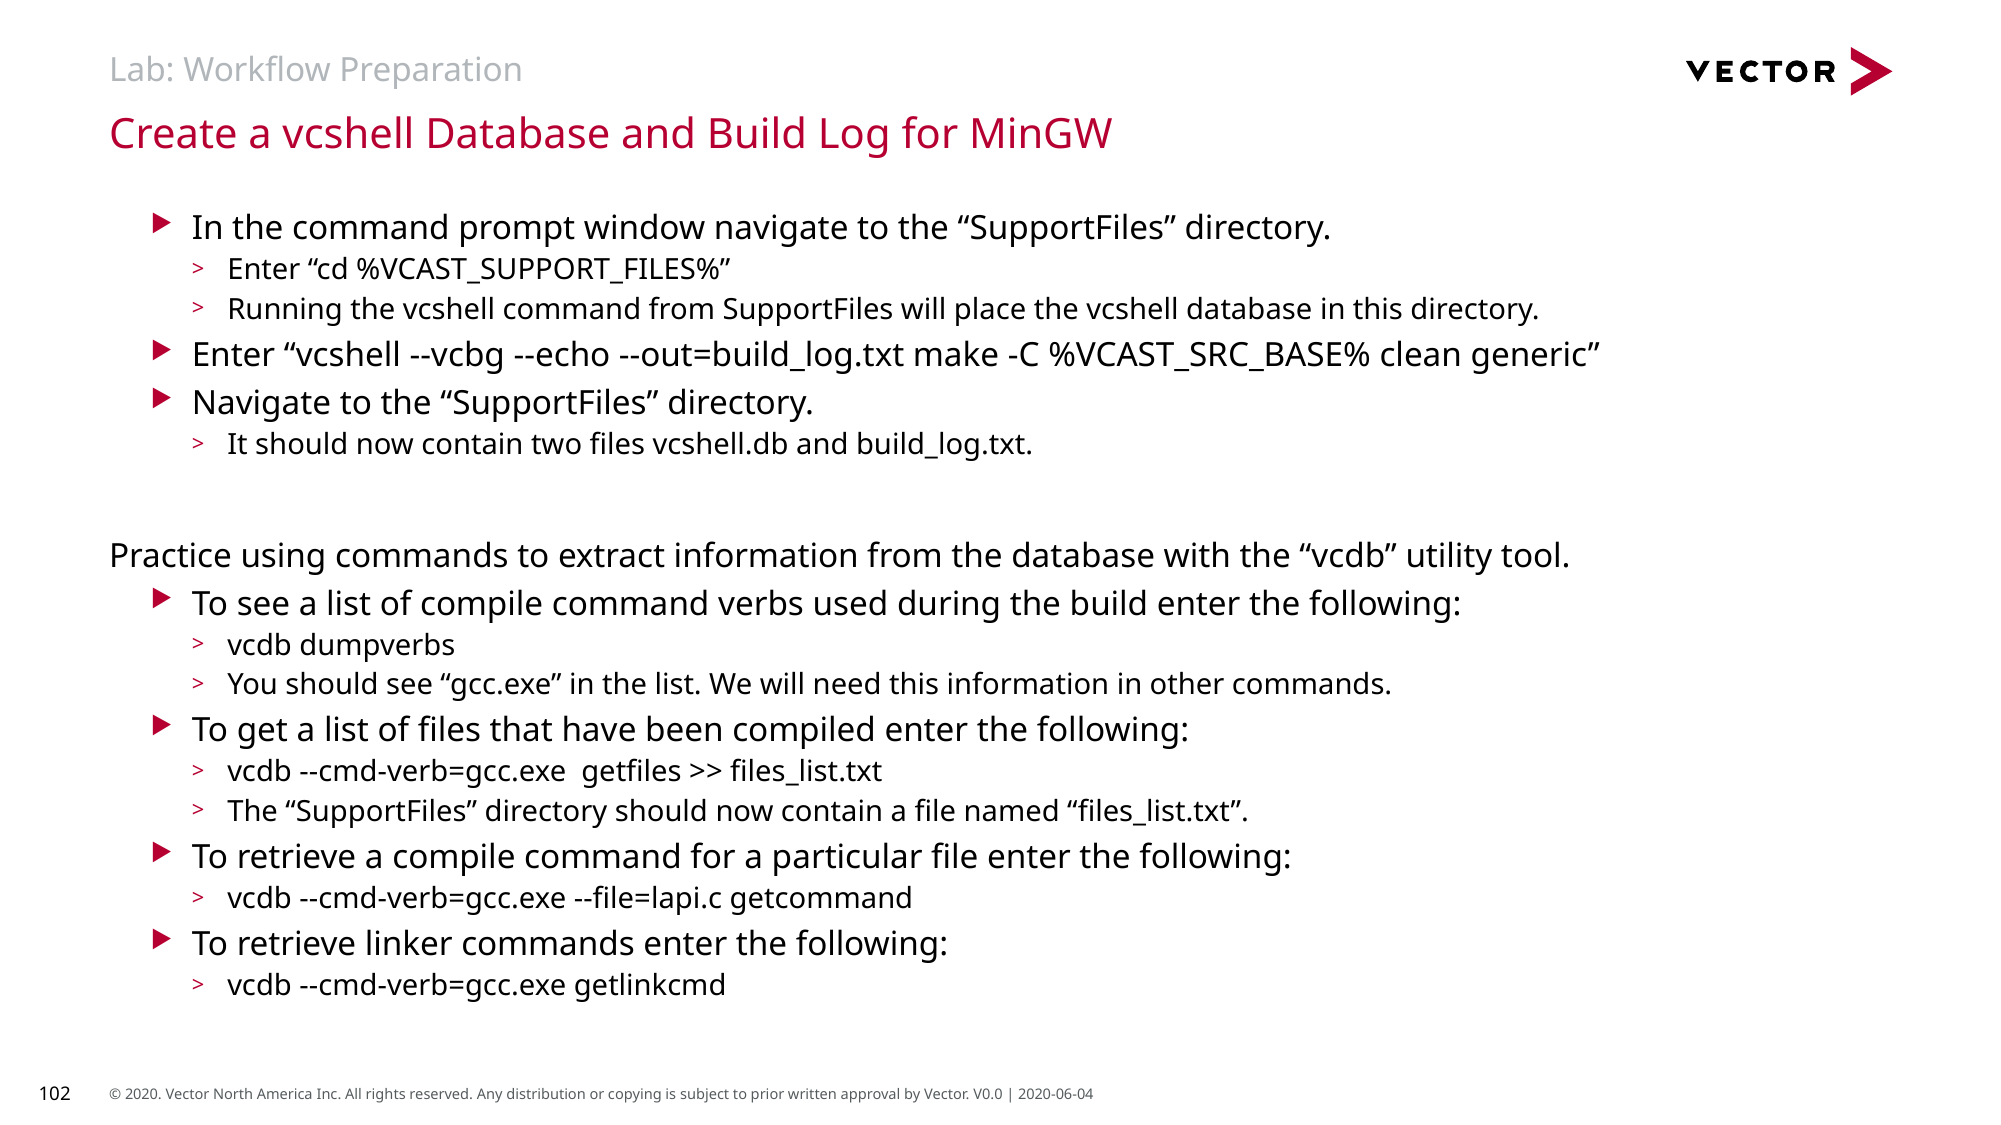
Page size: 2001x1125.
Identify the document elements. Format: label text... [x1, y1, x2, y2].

title Lab: Workflow Preparation [109, 41, 1577, 89]
list In the command prompt window navigate to the “SupportFiles” directory. Enter “cd %VCAST_SUPPORT_FILES%” Running the vcshell command from SupportFiles will place the vcshell database in this directory. Enter “vcshell --vcbg --echo --out=build_log.txt make -C %VCAST_SRC_BASE% clean generic” Navigate to the “SupportFiles” directory. It should now contain two files vcshell.db and build_log.txt. Practice using commands to extract information from the database with the “vcdb” utility tool. To see a list of compile command verbs used during the build enter the following: vcdb dumpverbs You should see “gcc.exe” in the list. We will need this information in other commands. To get a list of files that have been compiled enter the following: vcdb --cmd-verb=gcc.exe getfiles >> files_list.txt The “SupportFiles” directory should now contain a file named “files_list.txt”. To retrieve a compile command for a particular file enter the following: vcdb --cmd-verb=gcc.exe --file=lapi.c getcommand To retrieve linker commands enter the following: vcdb --cmd-verb=gcc.exe getlinkcmd [109, 206, 1893, 1063]
list Create a vcshell Database and Build Log for MinGW [109, 103, 1577, 157]
